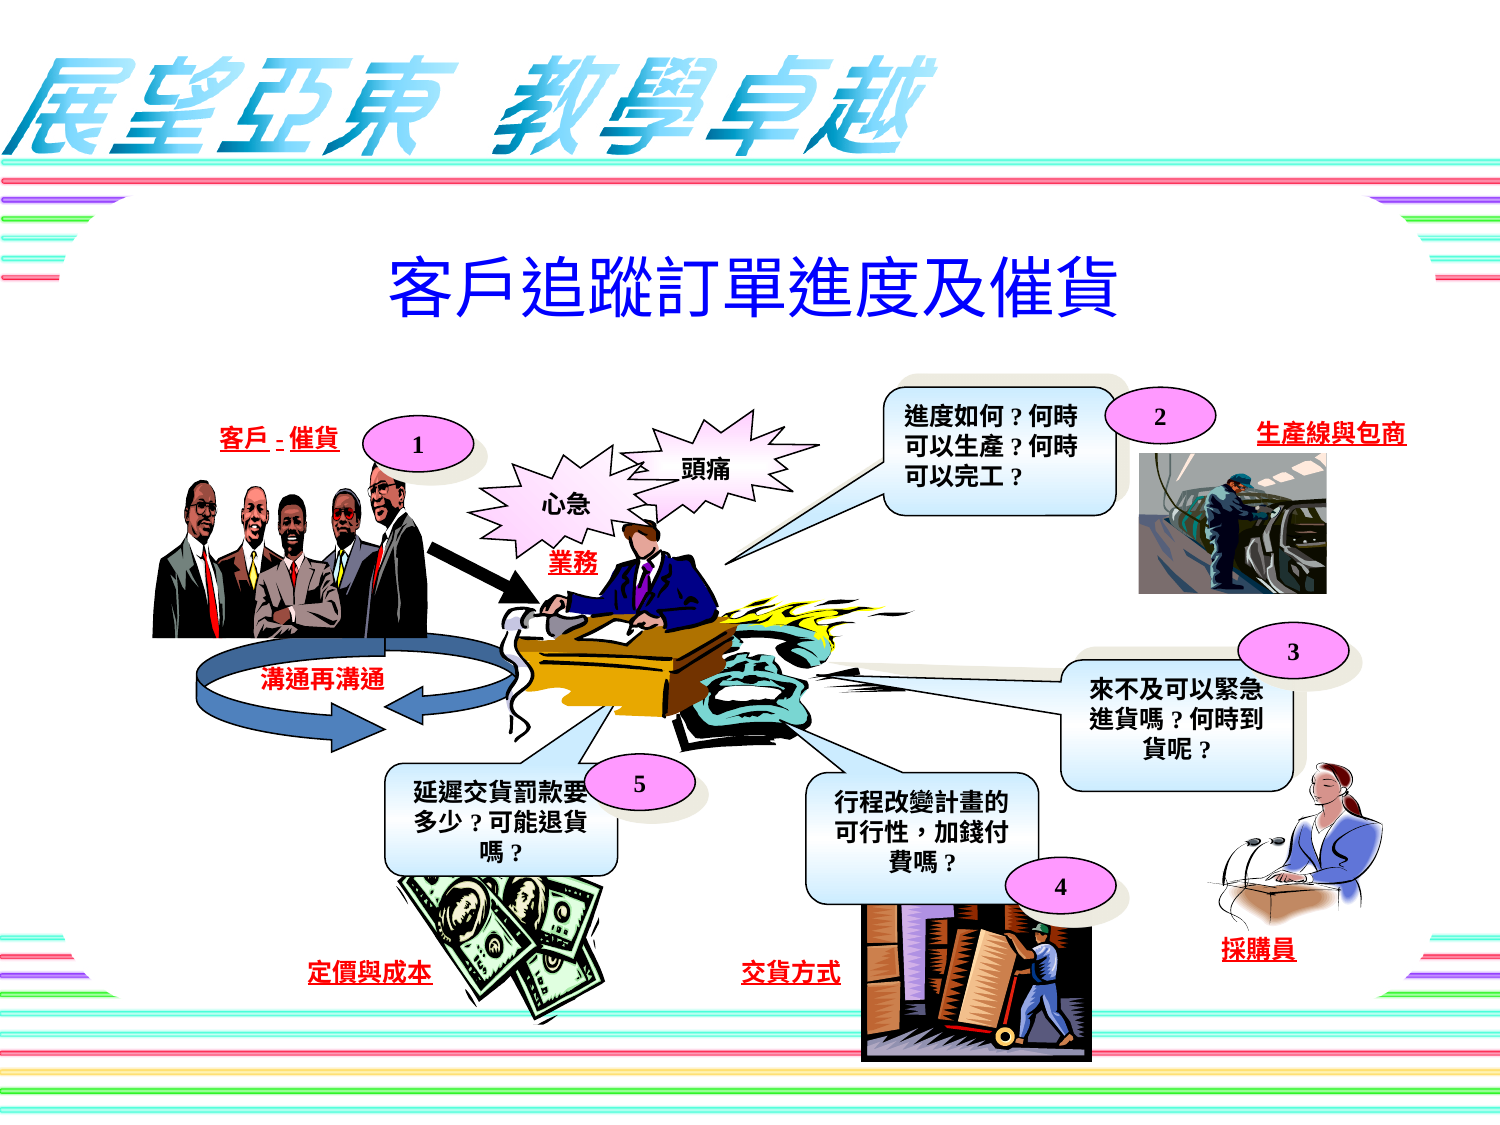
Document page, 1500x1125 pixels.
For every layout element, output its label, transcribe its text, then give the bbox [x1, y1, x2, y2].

text_box 採購員 [1206, 925, 1396, 971]
text_box 業務 [456, 539, 490, 584]
text_box 來不及可以緊急進貨嗎?何時到貨呢? [923, 659, 1294, 792]
text_box [196, 651, 385, 753]
text_box 頭痛 [620, 410, 820, 517]
text_box 生產線與包商 [1242, 410, 1438, 455]
text_box 1 [362, 415, 474, 471]
text_box 心急 [468, 445, 680, 522]
text_box 行程改變計畫的可行性，加錢付費嗎? [805, 762, 1039, 905]
text_box 3 [1238, 622, 1349, 679]
text_box 2 [1105, 387, 1216, 444]
text_box 心急 [481, 532, 490, 539]
title 客戶追蹤訂單進度及催貨 [117, 210, 1393, 360]
text_box 客戶-催貨 [163, 415, 396, 451]
text_box 溝通再溝通 [246, 656, 490, 701]
picture [0, 0, 1500, 1125]
text_box 4 [1005, 857, 1117, 906]
text_box 交貨方式 [726, 949, 856, 994]
text_box 延遲交貨罰款要多少?可能退貨嗎? [384, 752, 618, 872]
text_box 進度如何?何時可以生產?何時可以完工? [746, 387, 1117, 556]
text_box 定價與成本 [292, 949, 390, 994]
text_box [384, 701, 490, 725]
text_box 5 [584, 755, 696, 811]
